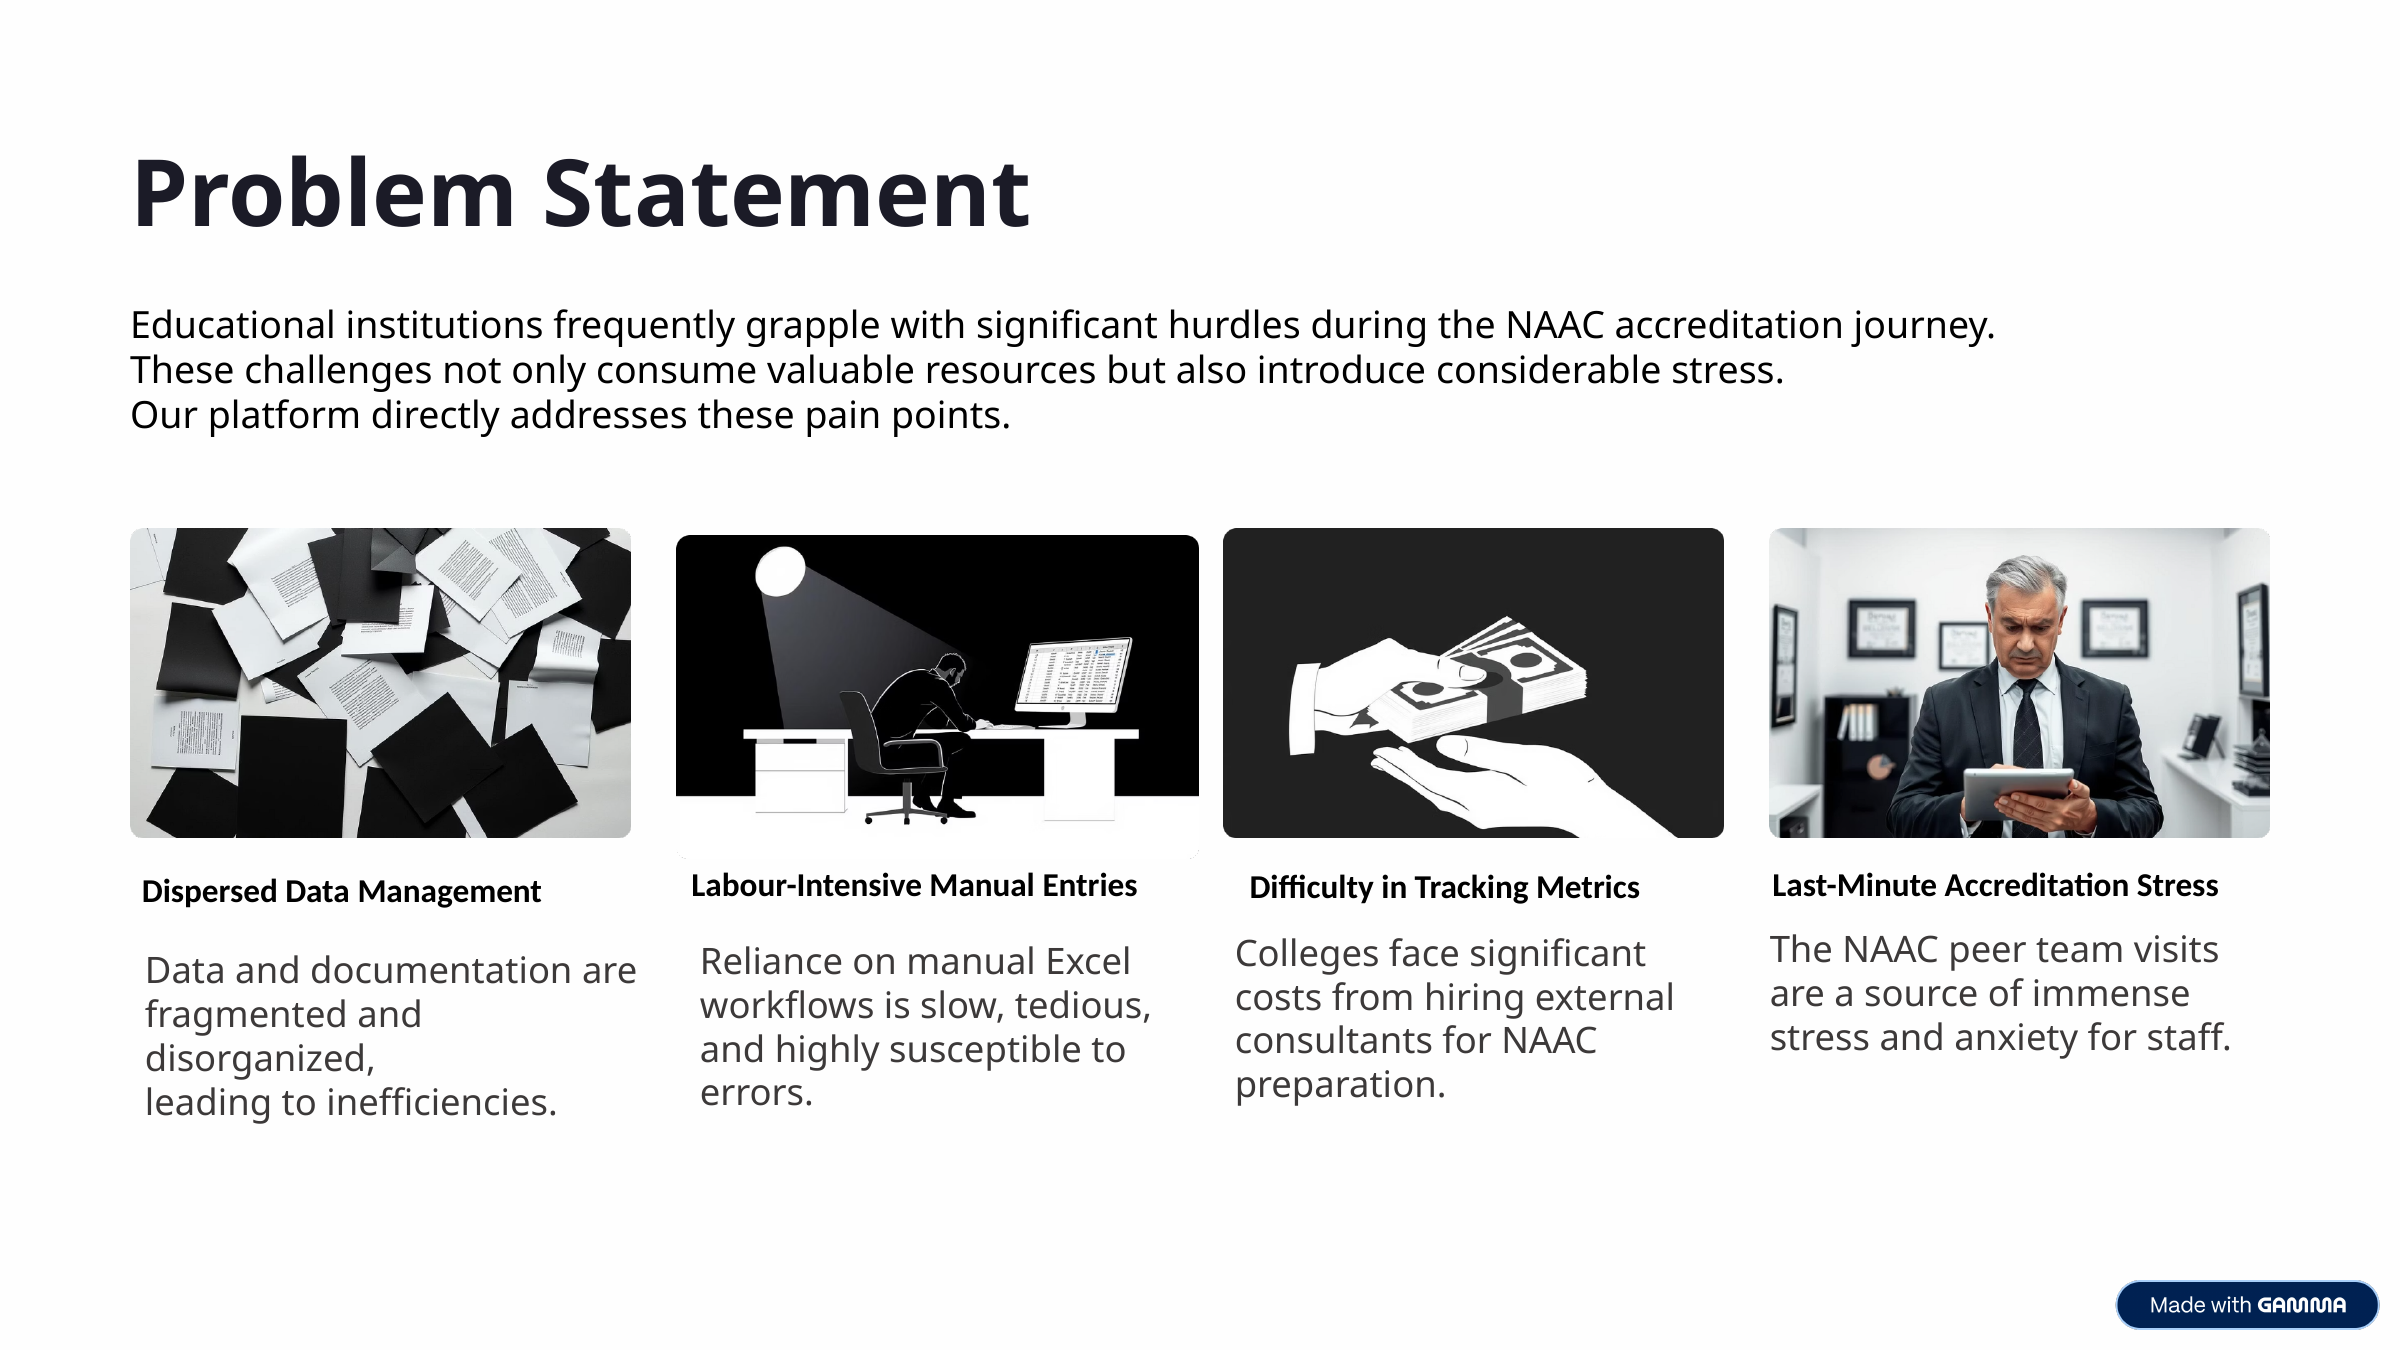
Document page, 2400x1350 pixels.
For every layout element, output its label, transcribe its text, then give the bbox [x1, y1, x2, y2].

text_box Labour-Intensive Manual Entries [676, 855, 1381, 911]
text_box Data and documentation are fragmented and disorganized, leading to inefficiencies. [130, 940, 671, 1130]
text_box Last-Minute Accreditation Stress [1757, 855, 2400, 911]
text_box Problem Statement [130, 129, 1088, 290]
picture [676, 535, 1199, 859]
picture [1769, 528, 2270, 838]
picture [130, 528, 631, 838]
picture [1223, 528, 1724, 838]
text_box Reliance on manual Excel workflows is slow, tedious, and highly susceptible to errors. [699, 938, 1200, 1149]
text_box Colleges face significant costs from hiring external consultants for NAAC preparation. [1234, 930, 1679, 1125]
text_box The NAAC peer team visits are a source of immense stress and anxiety for staff. [1769, 926, 2270, 1106]
text_box Difficulty in Tracking Metrics [1234, 857, 2400, 913]
text_box Educational institutions frequently grapple with significant hurdles during the NAAC accreditation journey. These challenges not only consume valuable resources but also introduce considerable stress. Our platform directly addresses these pain points. [130, 300, 2140, 361]
text_box Dispersed Data Management [141, 869, 700, 961]
picture [2106, 1271, 2389, 1339]
